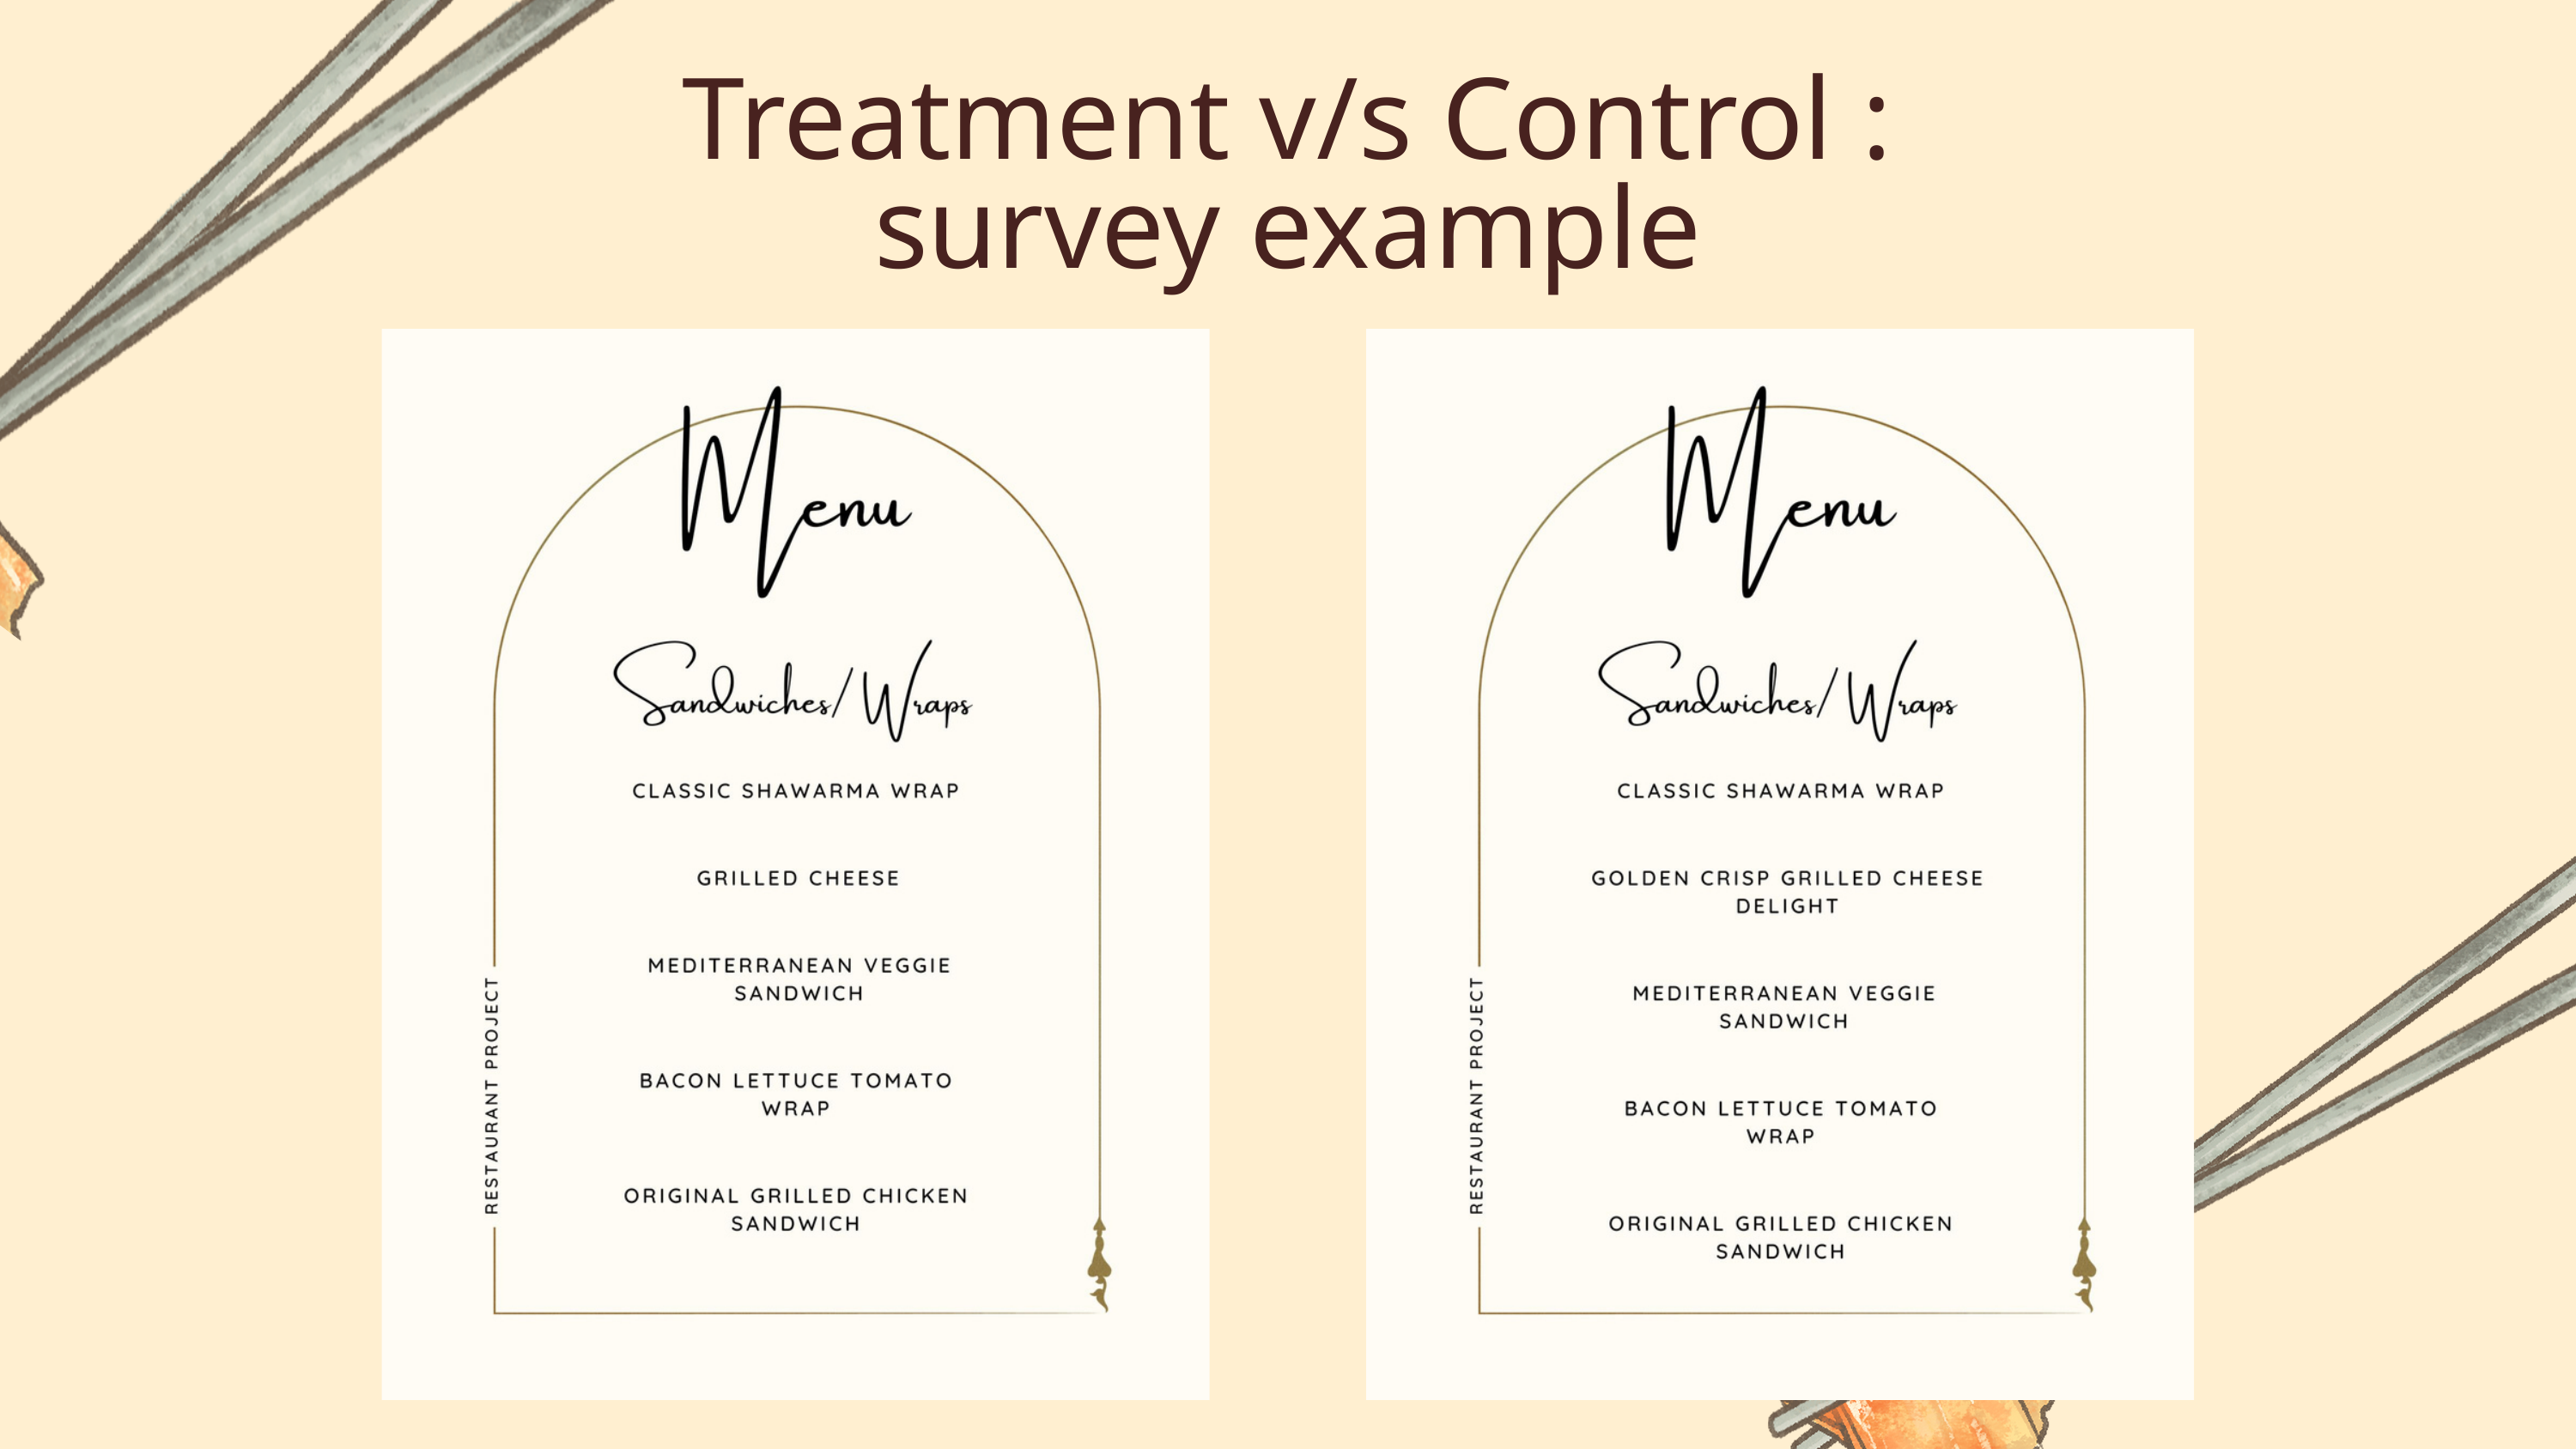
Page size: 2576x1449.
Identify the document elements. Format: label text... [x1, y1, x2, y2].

text_box [1767, 783, 2576, 1449]
text_box [1366, 329, 2195, 1400]
text_box [381, 329, 1210, 1400]
text_box Treatment v/s Control : survey example [666, 72, 1910, 292]
text_box [0, 0, 875, 841]
